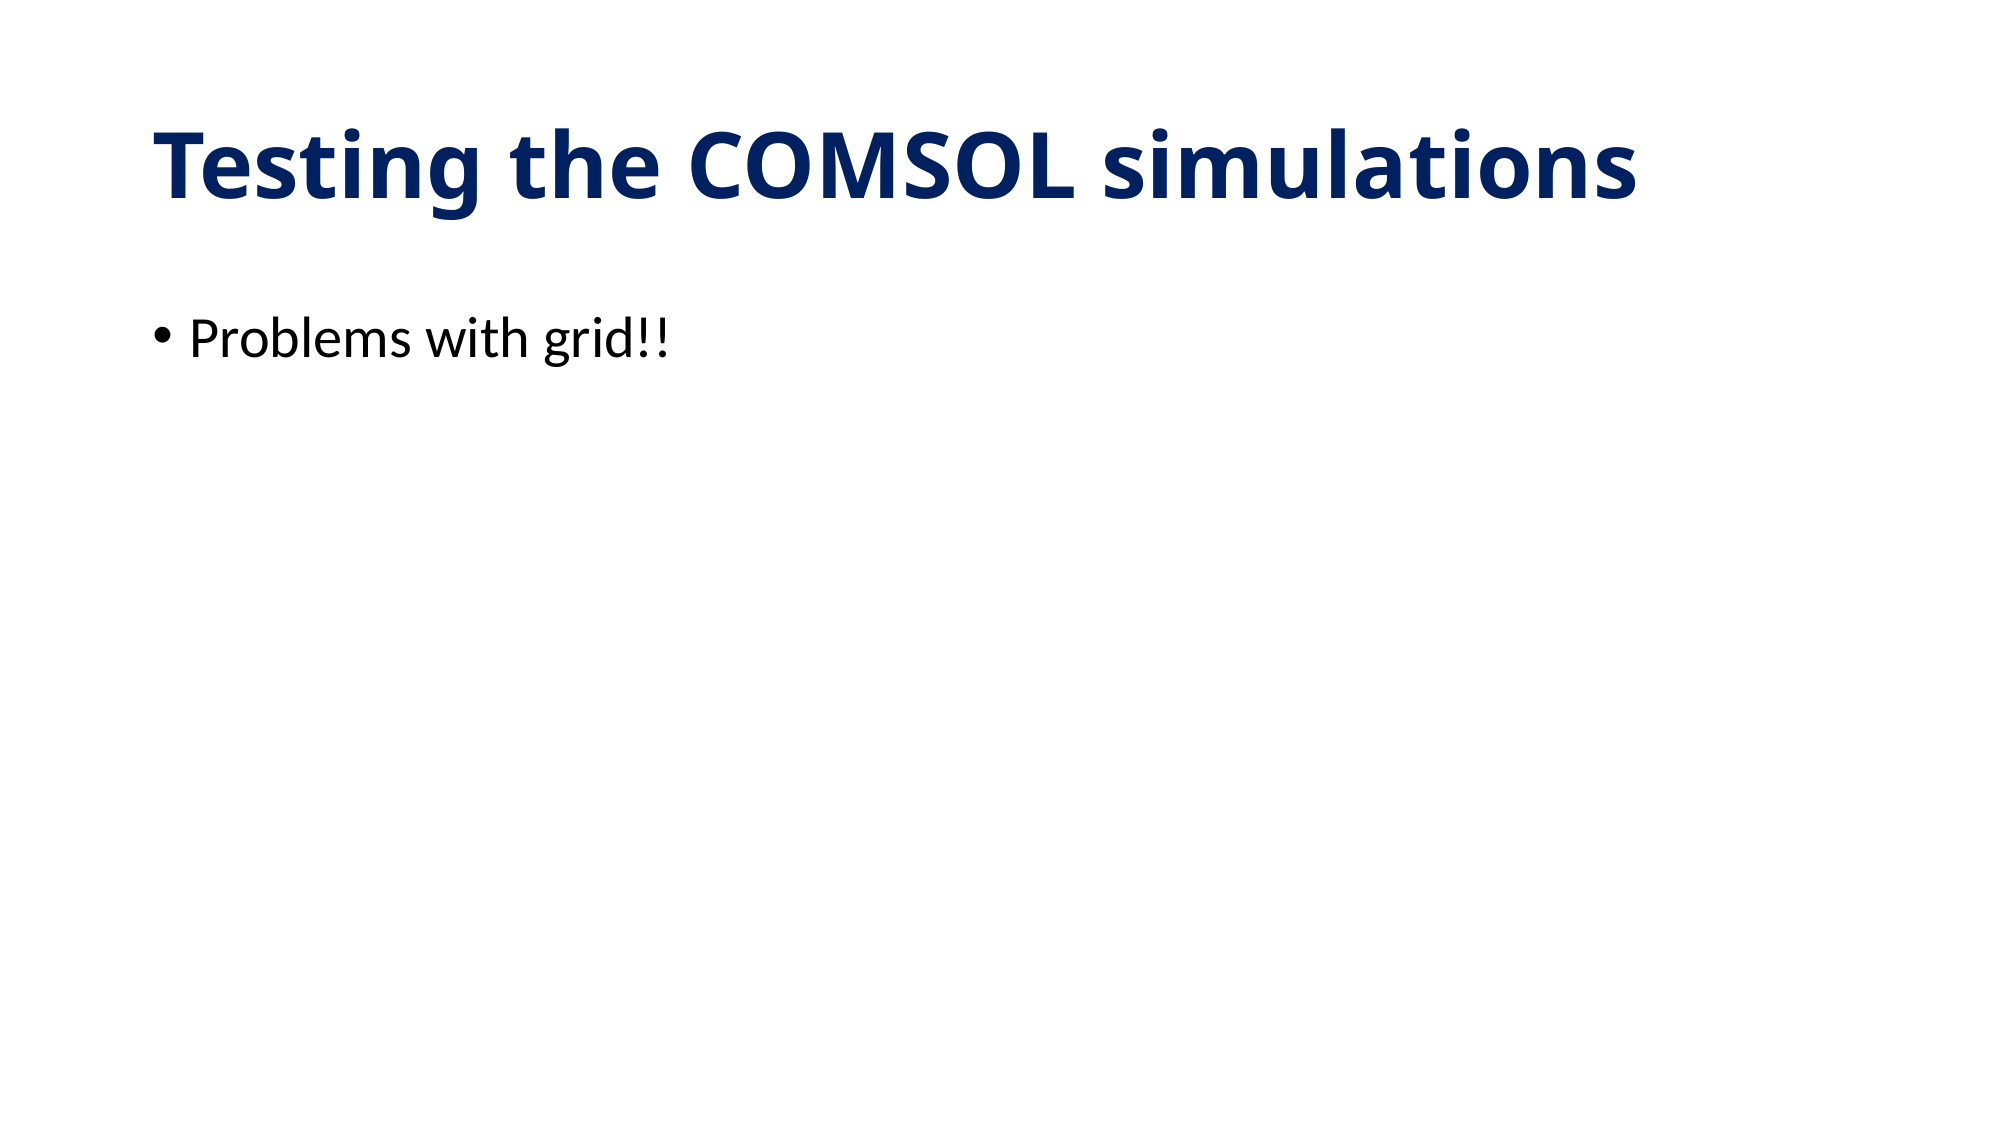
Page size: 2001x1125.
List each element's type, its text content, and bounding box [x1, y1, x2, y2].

title Testing the COMSOL simulations [137, 59, 1863, 278]
list Problems with grid!! [137, 299, 1863, 1014]
